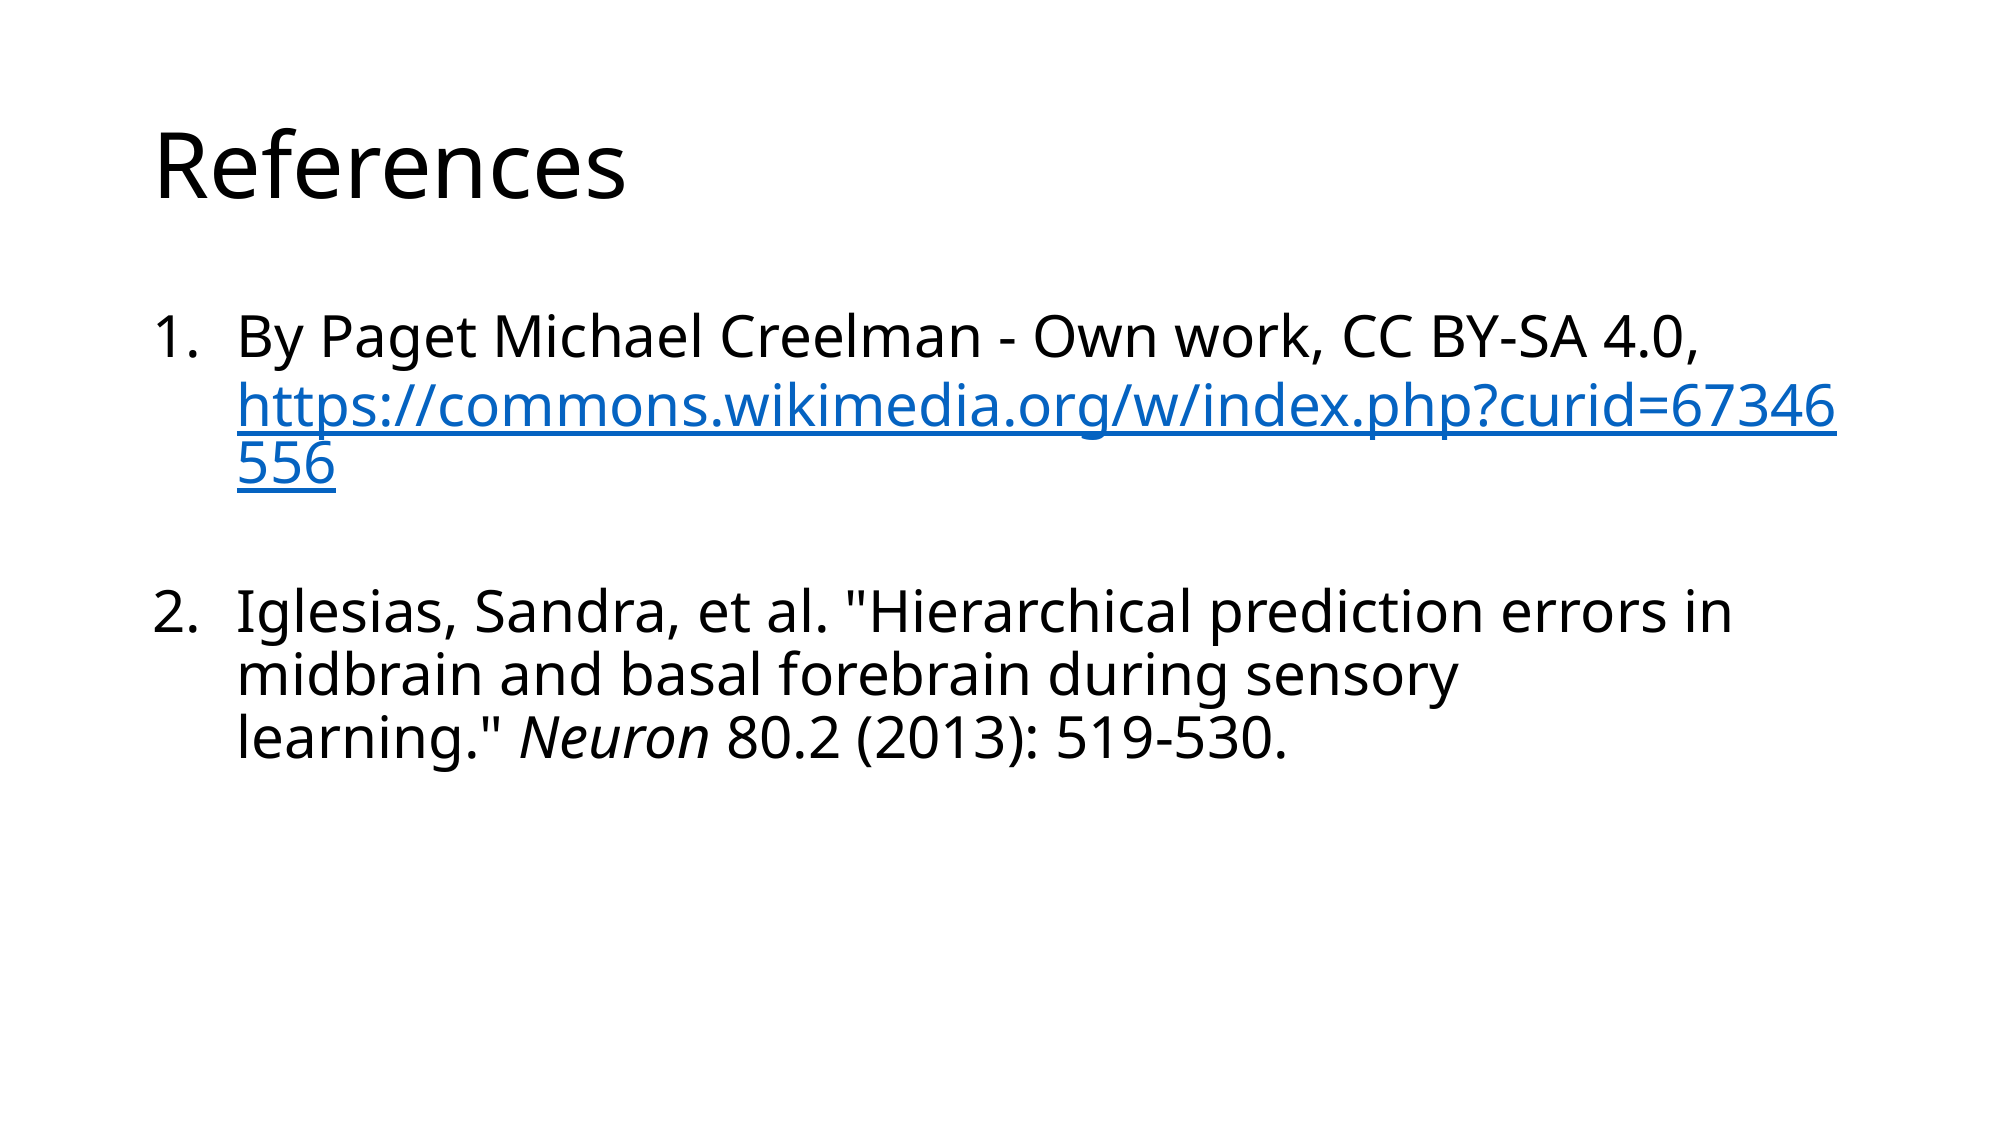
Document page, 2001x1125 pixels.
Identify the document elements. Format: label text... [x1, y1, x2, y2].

title References [137, 59, 1863, 278]
list By Paget Michael Creelman - Own work, CC BY-SA 4.0, https://commons.wikimedia.org/w/index.php?curid=67346556 Iglesias, Sandra, et al. "Hierarchical prediction errors in midbrain and basal forebrain during sensory learning." Neuron 80.2 (2013): 519-530. [137, 299, 1863, 1014]
